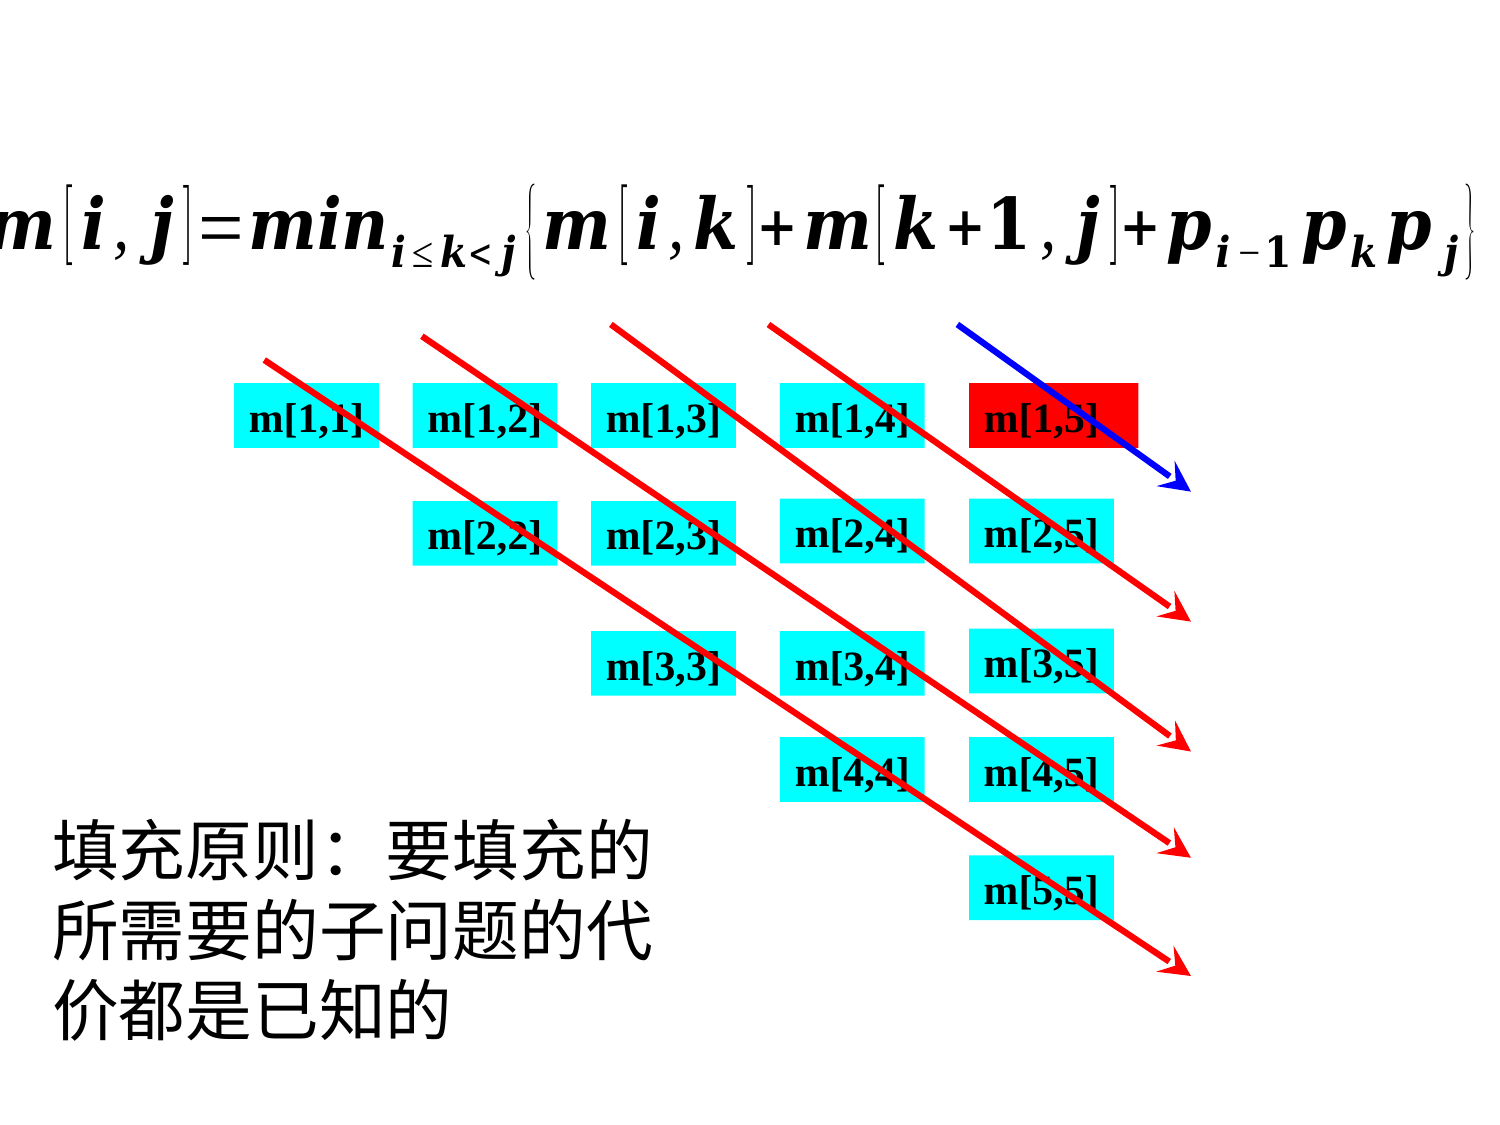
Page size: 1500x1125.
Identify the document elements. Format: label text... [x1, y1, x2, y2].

text_box m[1,4] [779, 383, 925, 448]
text_box m[2,3] [591, 501, 736, 566]
text_box m[2,4] [779, 498, 925, 564]
text_box m[4,5] [1015, 737, 1114, 802]
text_box m[4,5] [969, 737, 1107, 802]
text_box [1168, 471, 1191, 492]
text_box m[5,5] [1011, 855, 1114, 921]
text_box m[1,3] [591, 383, 736, 448]
text_box m[3,4] [779, 631, 925, 696]
text_box m[2,5] [1017, 498, 1114, 564]
text_box m[2,5] [969, 498, 1107, 564]
text_box m[1,2] [412, 383, 558, 448]
text_box [1168, 730, 1191, 752]
text_box m[3,3] [591, 631, 736, 696]
text_box m[1,5] [969, 383, 1128, 448]
text_box [1168, 955, 1191, 977]
text_box m[1,1] [234, 383, 379, 448]
text_box m[4,4] [779, 737, 925, 802]
text_box m[5,5] [969, 855, 1106, 921]
text_box m[3,5] [969, 628, 1111, 694]
text_box [1168, 601, 1191, 622]
text_box m[3,5] [1025, 628, 1114, 693]
text_box [1168, 837, 1191, 858]
text_box m[2,2] [412, 501, 558, 566]
text_box m[1,5] [1041, 383, 1139, 448]
